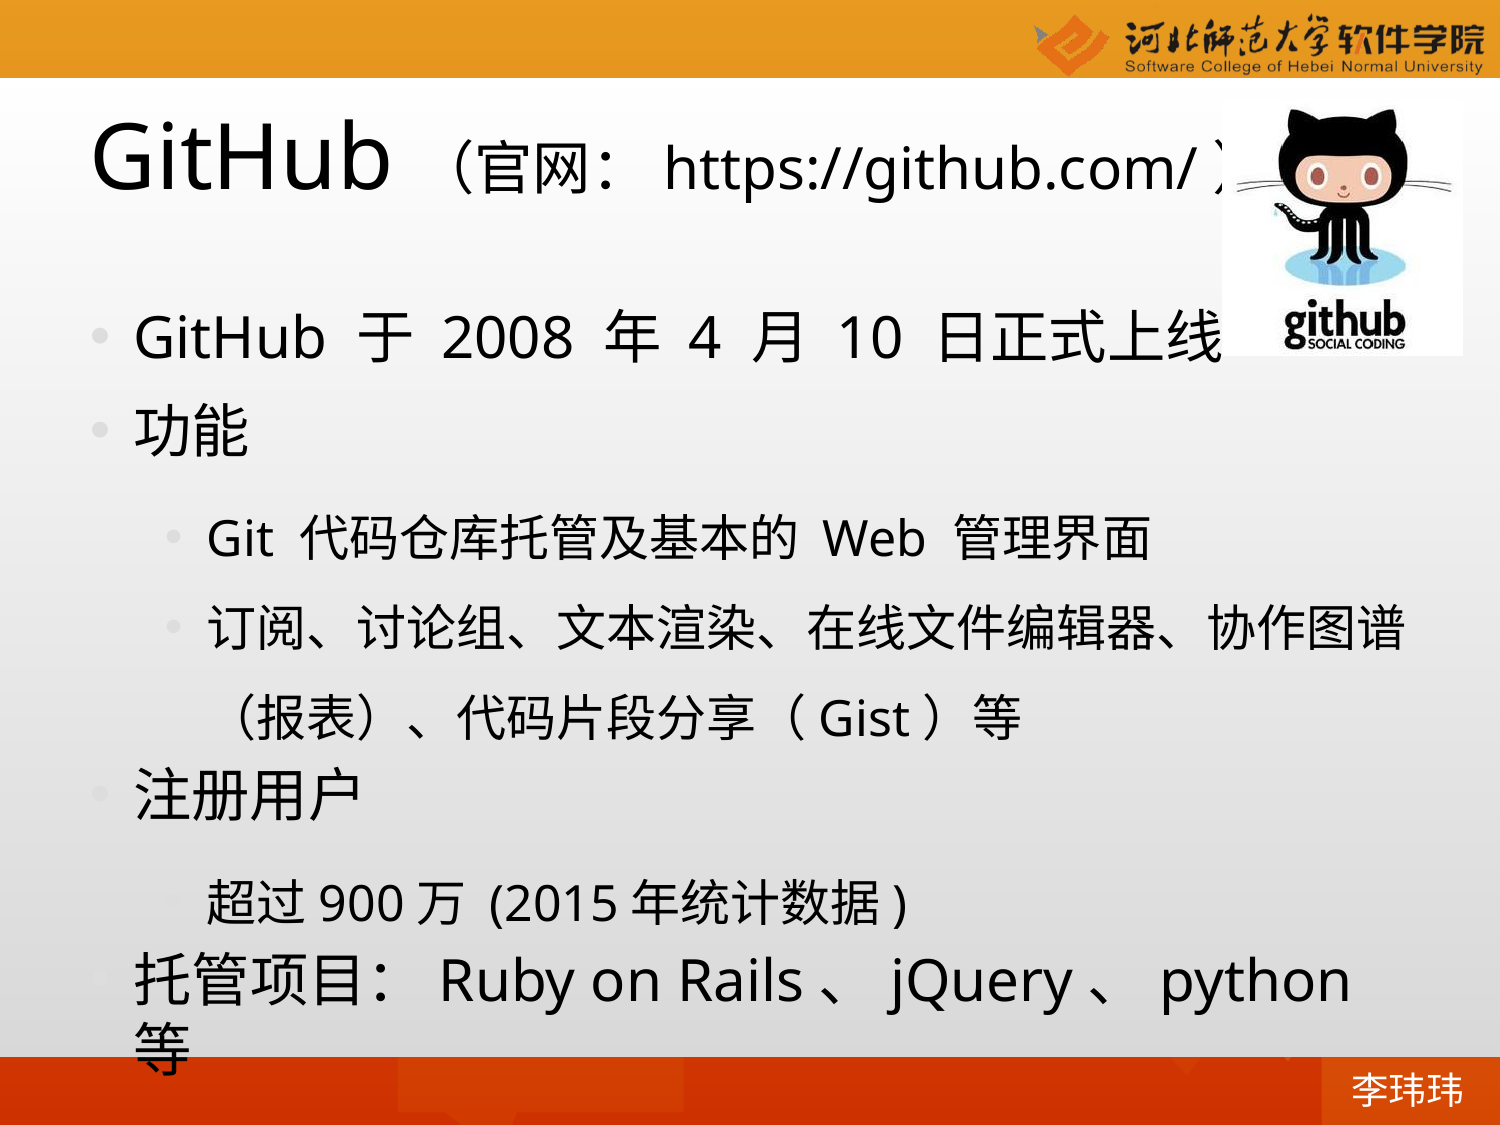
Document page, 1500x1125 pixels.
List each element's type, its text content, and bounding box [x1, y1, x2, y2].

title GitHub（官网：https://github.com/） [75, 58, 1425, 247]
picture [1222, 99, 1463, 356]
list GitHub 于 2008 年 4 月 10 日正式上线 功能 Git 代码仓库托管及基本的 Web 管理界面 订阅、讨论组、文本渲染、在线文件编辑器、协作图谱（报表）、代码片段分享（Gist）等 注册用户 超过900万 (2015年统计数据) 托管项目：Ruby on Rails、jQuery、python 等 [75, 292, 1425, 968]
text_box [1028, 4, 1500, 79]
text_box [0, 78, 1500, 1057]
